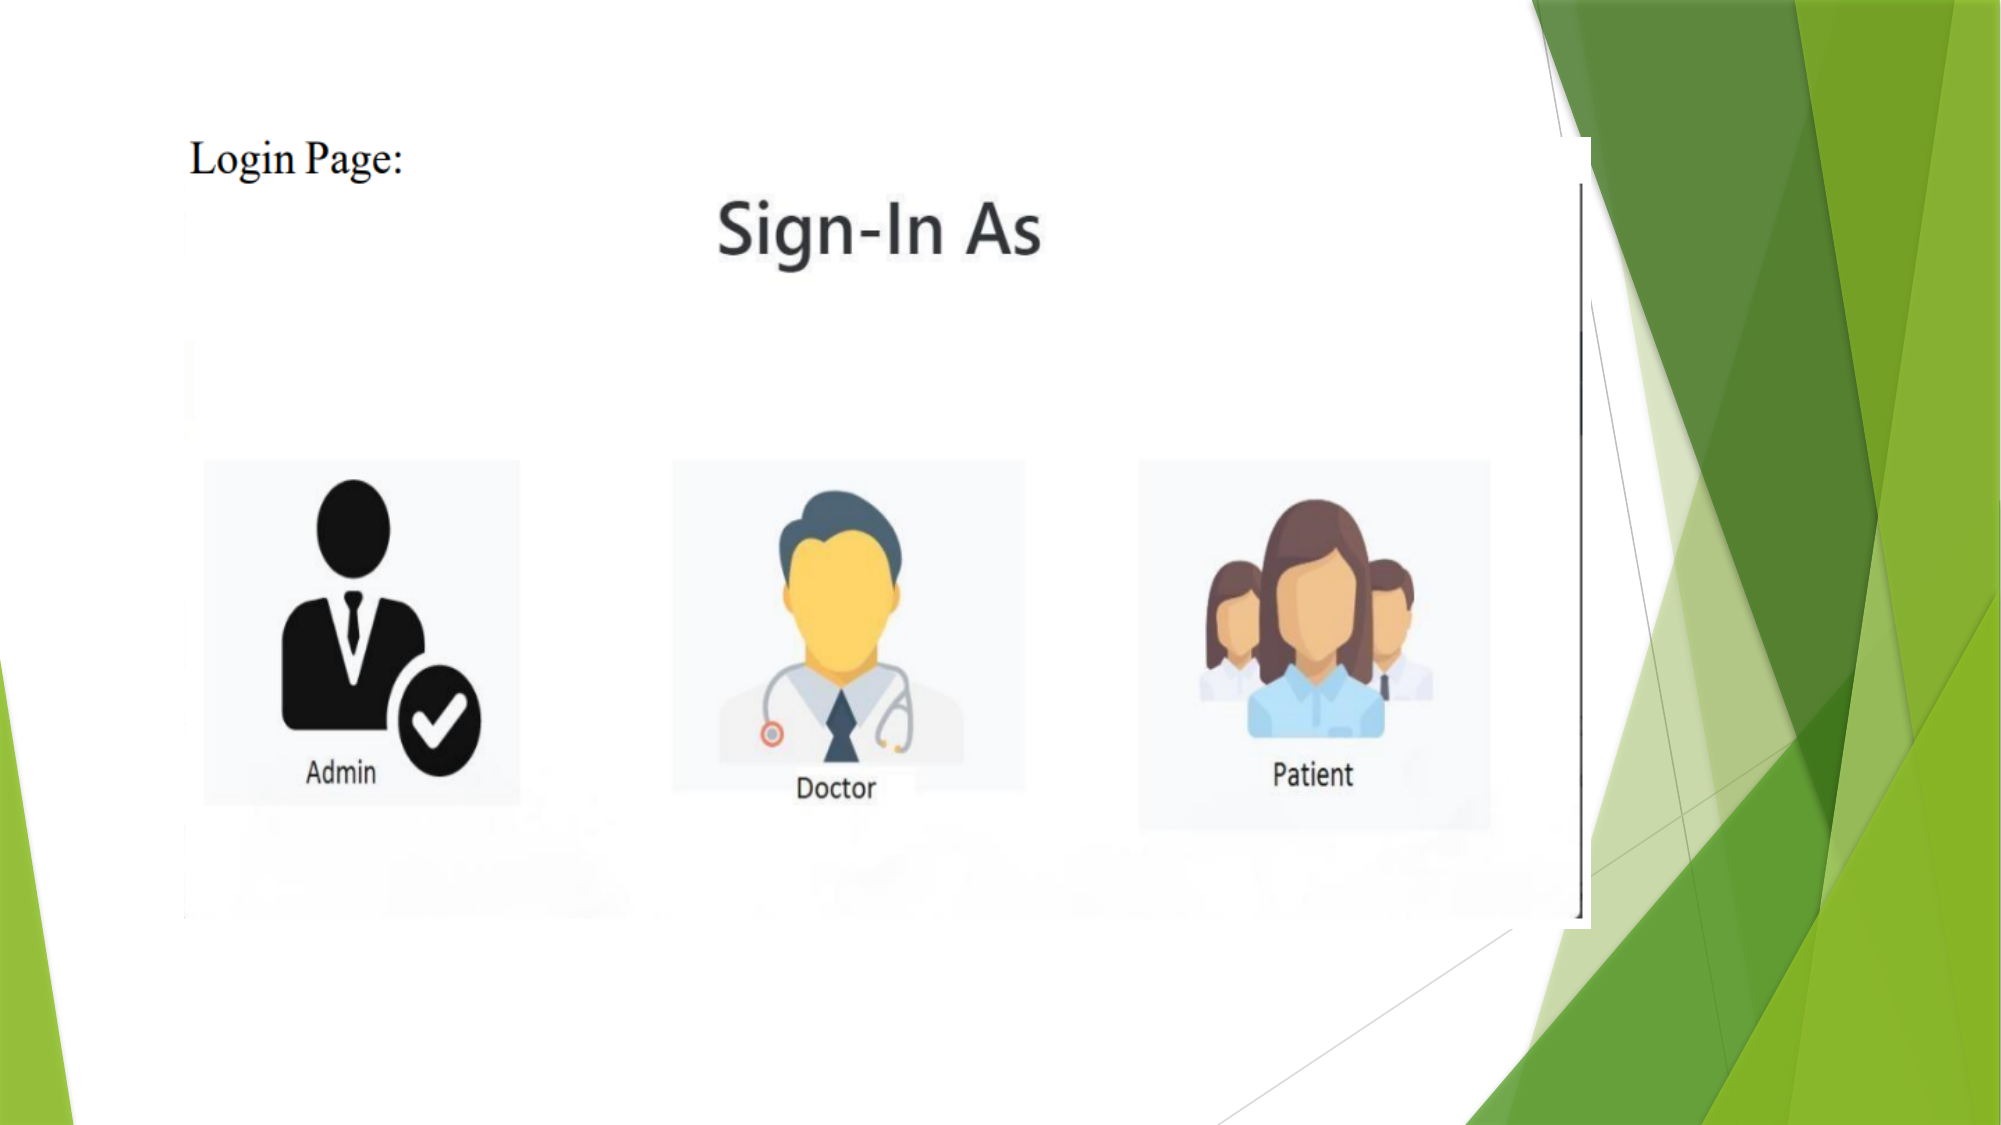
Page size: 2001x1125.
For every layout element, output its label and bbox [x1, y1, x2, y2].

picture [184, 136, 1592, 930]
